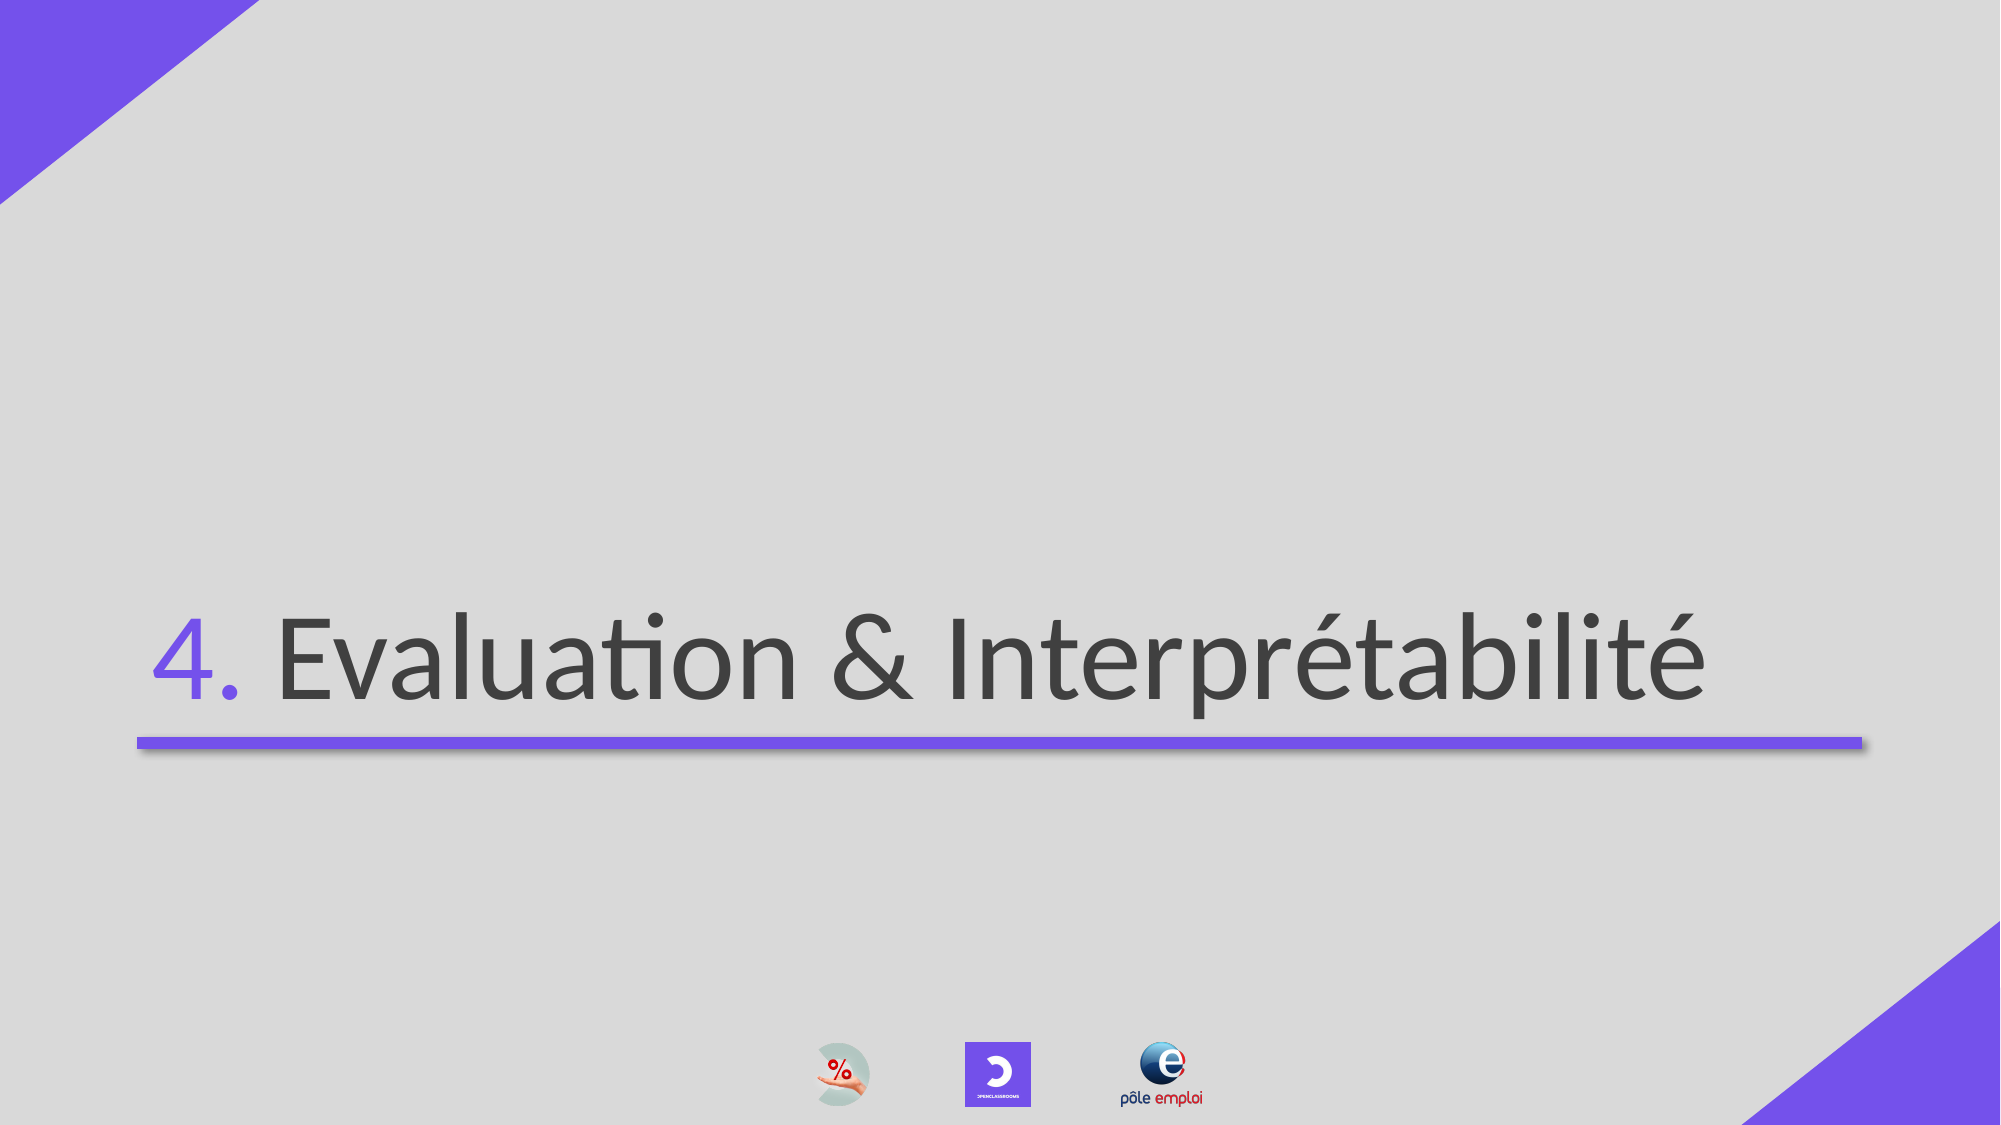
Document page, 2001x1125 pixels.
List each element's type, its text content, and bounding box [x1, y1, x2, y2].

title 4. Evaluation & Interprétabilité [136, 266, 1862, 735]
picture [1121, 1042, 1202, 1107]
picture [965, 1042, 1031, 1107]
picture [798, 1043, 875, 1106]
